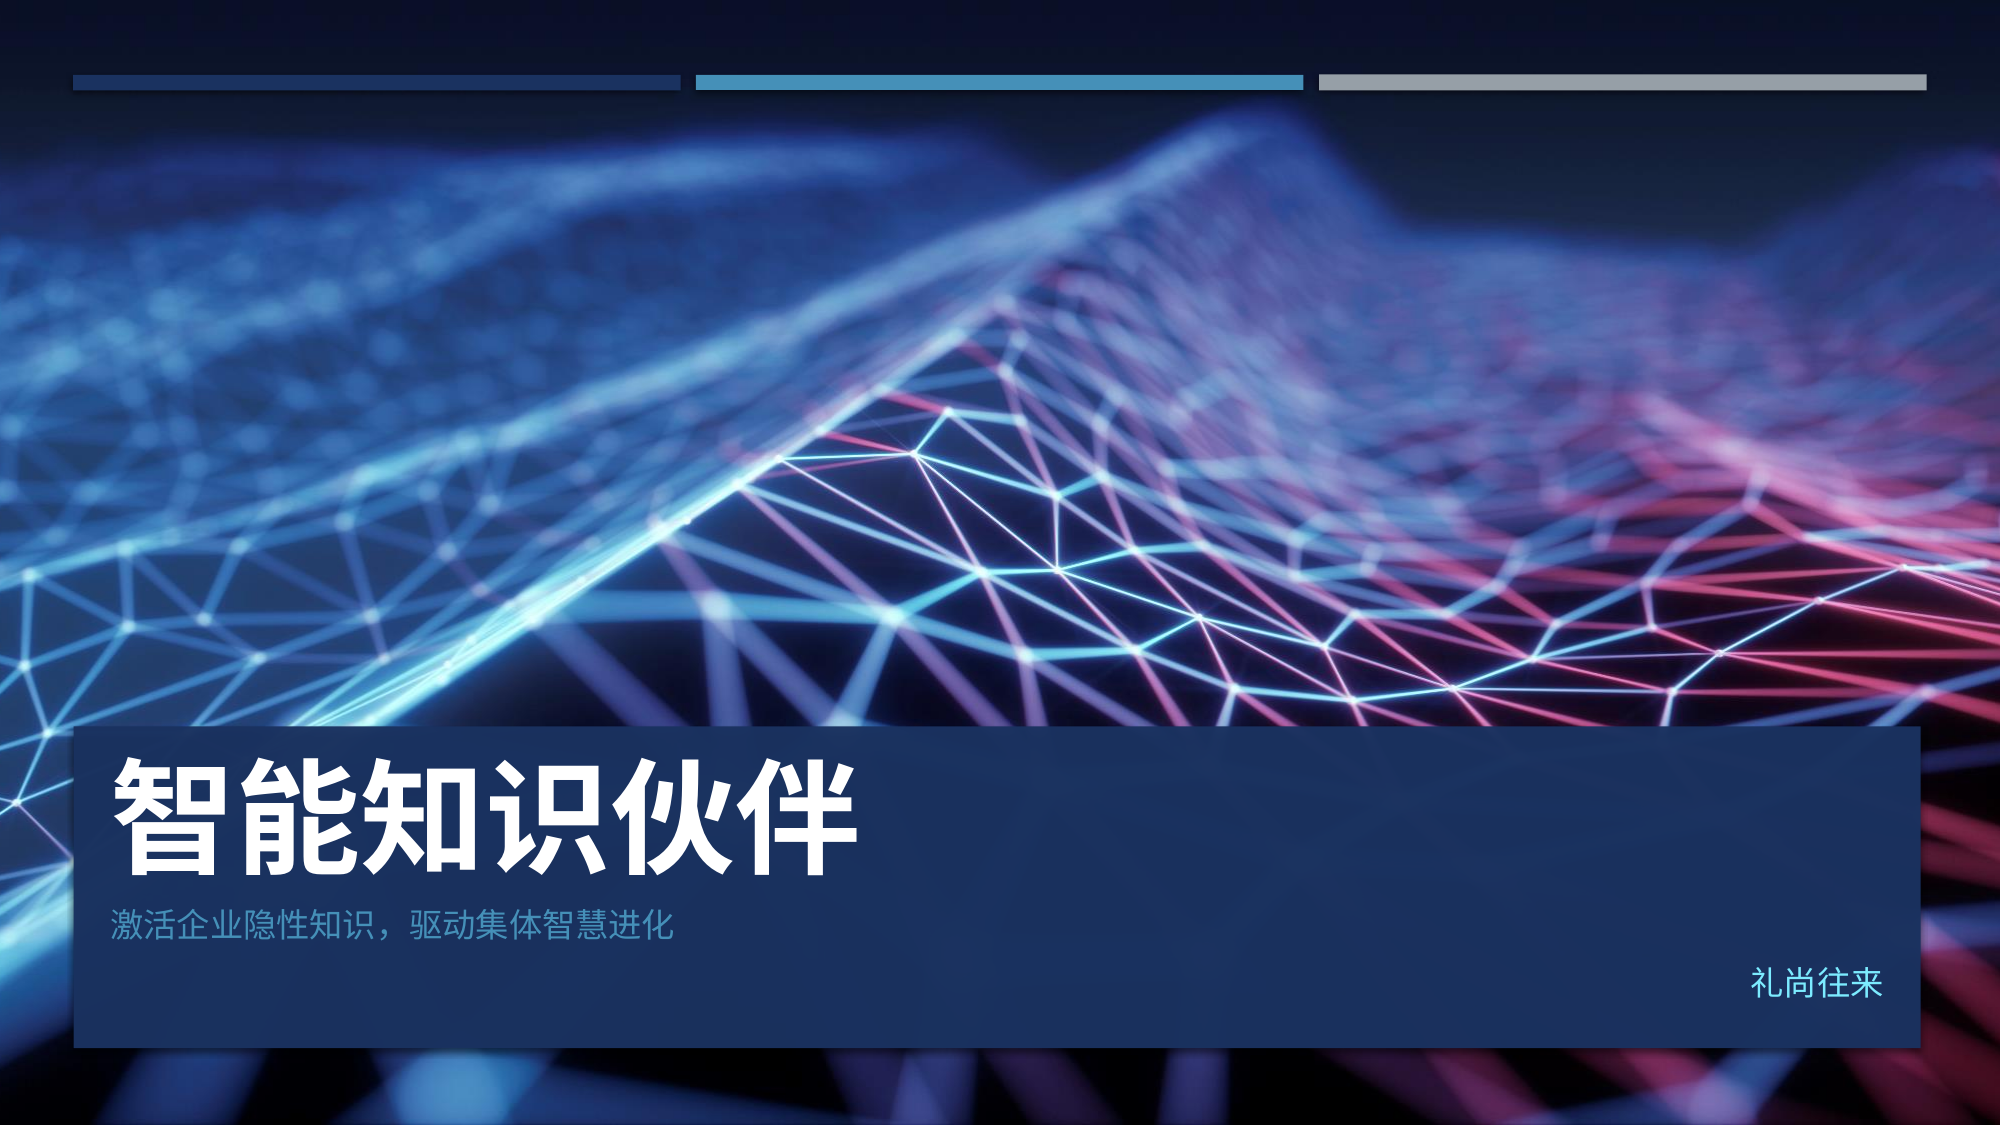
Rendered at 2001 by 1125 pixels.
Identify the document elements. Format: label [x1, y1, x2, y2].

text_box [72, 73, 1928, 92]
picture [0, 0, 2000, 1125]
